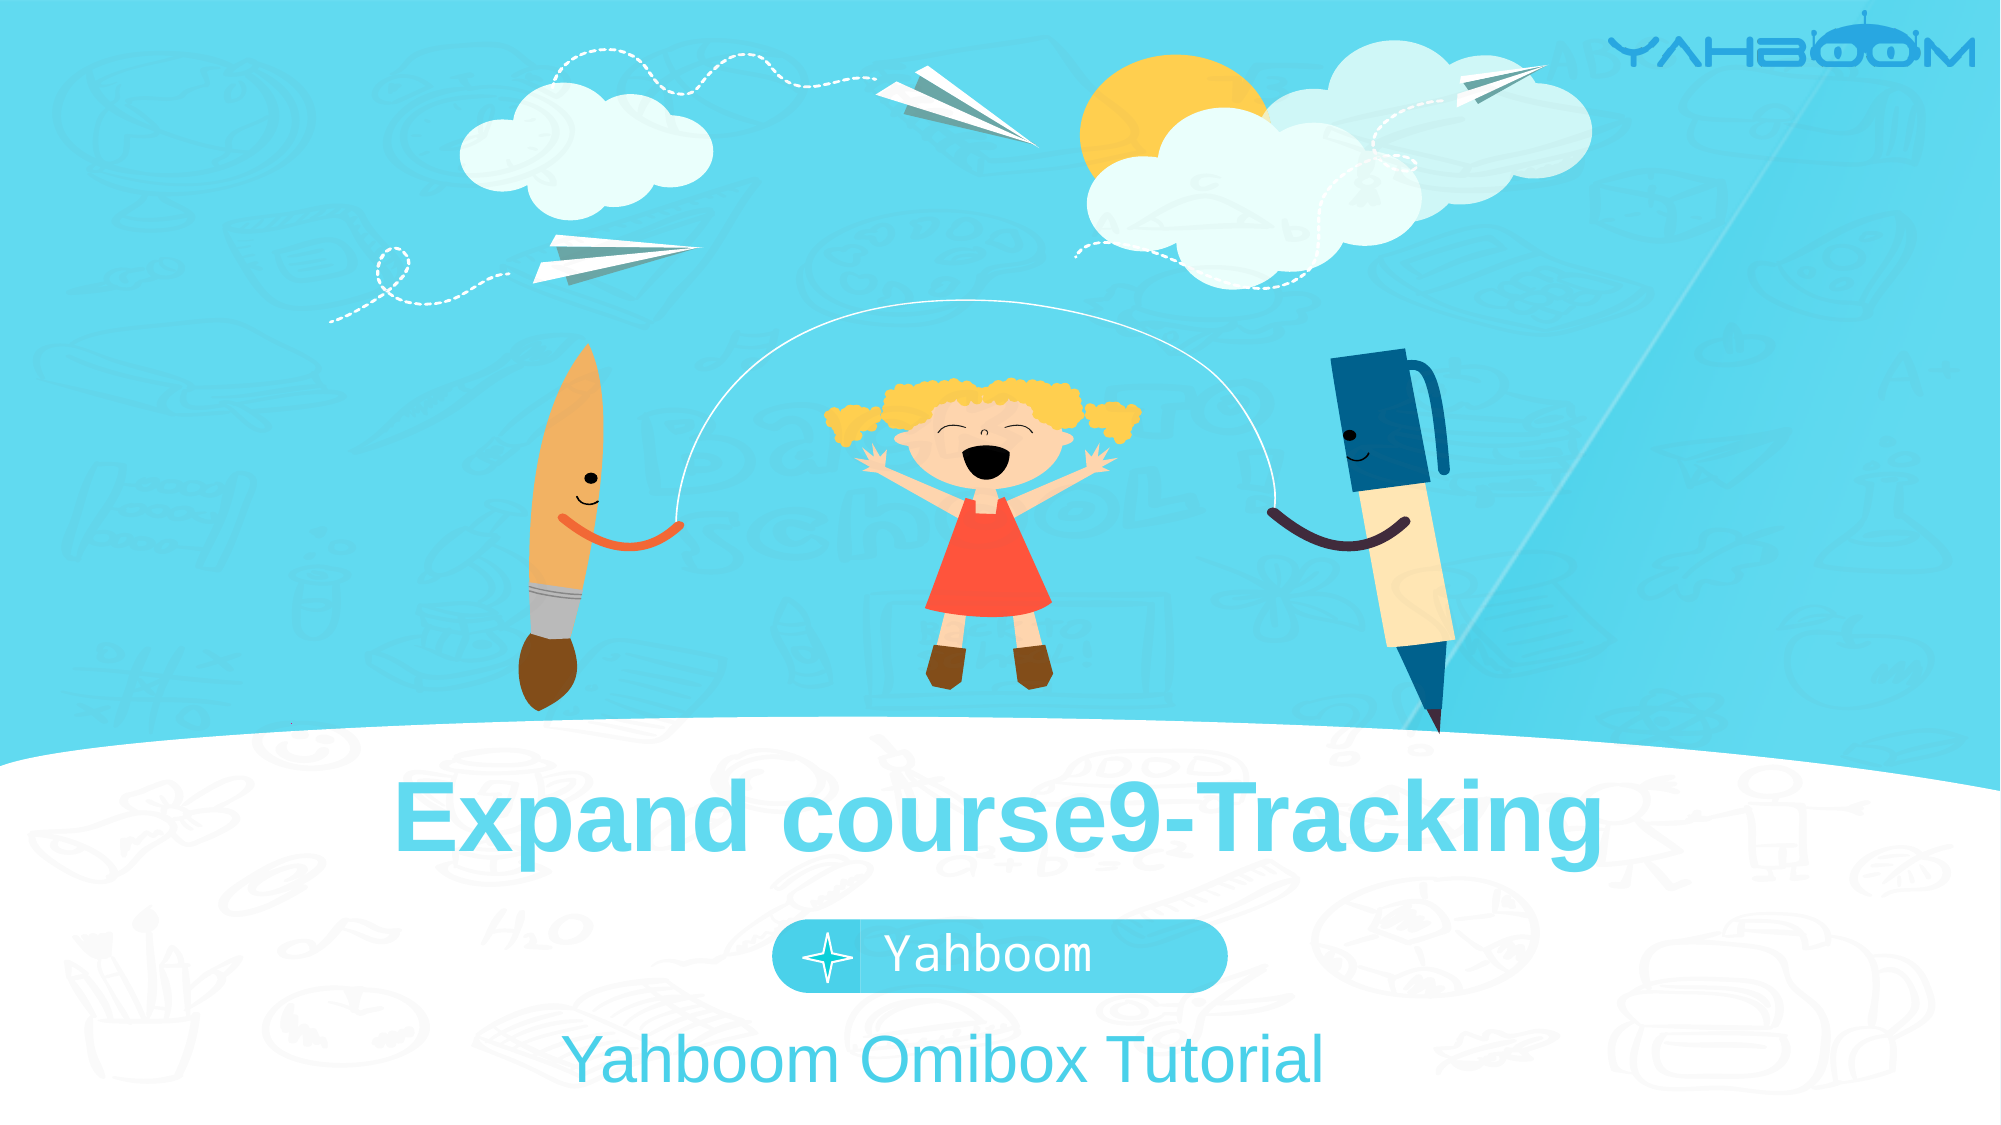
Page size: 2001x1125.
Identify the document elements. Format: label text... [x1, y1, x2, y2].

text_box [802, 932, 853, 984]
text_box Yahboom Omibox Tutorial [545, 1007, 1341, 1103]
title Expand course9-Tracking [137, 730, 1863, 908]
picture [0, 0, 2001, 1125]
text_box Yahboom [867, 913, 1108, 989]
